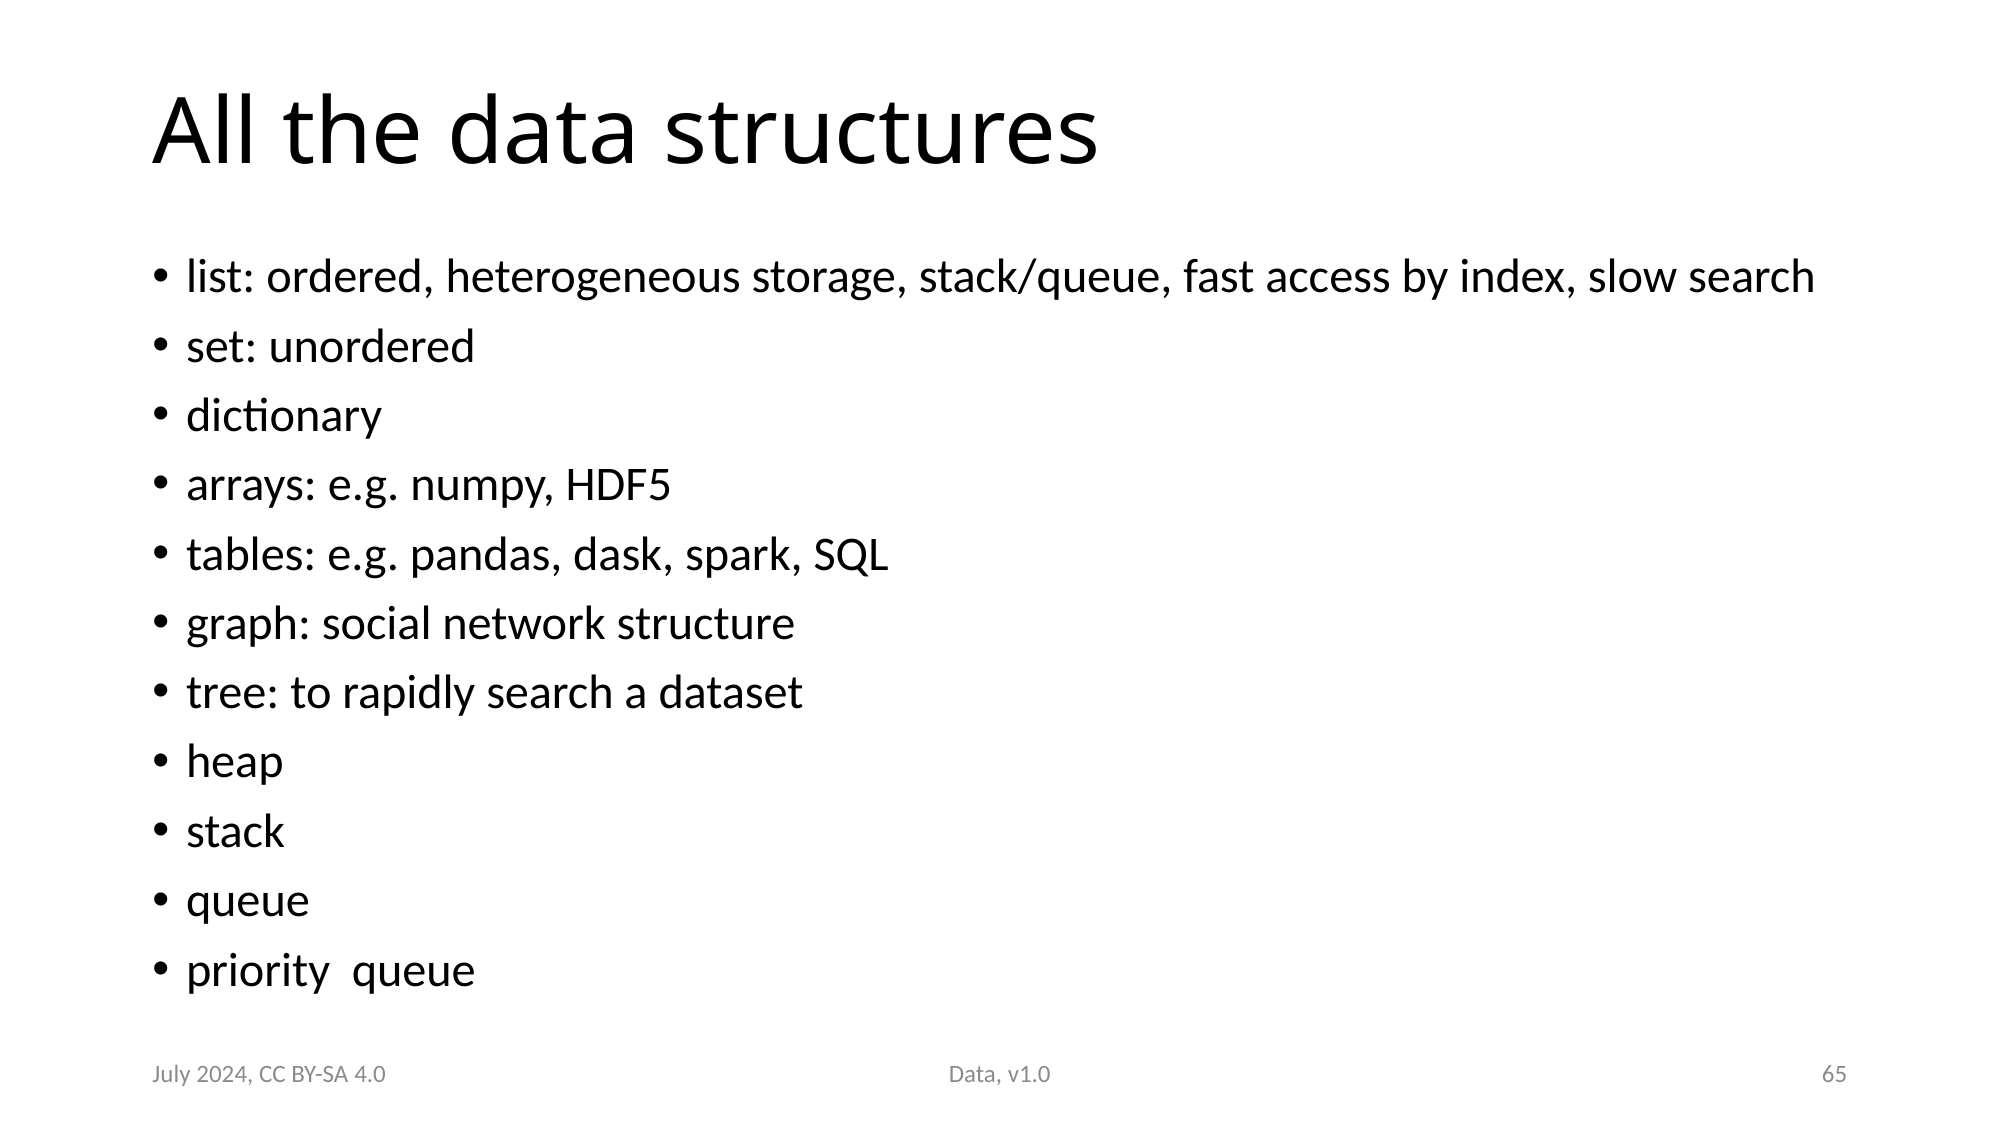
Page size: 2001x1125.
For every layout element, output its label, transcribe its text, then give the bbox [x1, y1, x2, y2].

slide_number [137, 1042, 588, 1103]
list list: ordered, heterogeneous storage, stack/queue, fast access by index, slow search set: unordered dictionary arrays: e.g. numpy, HDF5 tables: e.g. pandas, dask, spark, SQL graph: social network structure tree: to rapidly search a dataset heap stack queue priority queue [137, 243, 1863, 1014]
title All the data structures [137, 59, 1863, 209]
slide_number 65 [1412, 1042, 1863, 1103]
footer Data, v1.0 [662, 1042, 1338, 1103]
